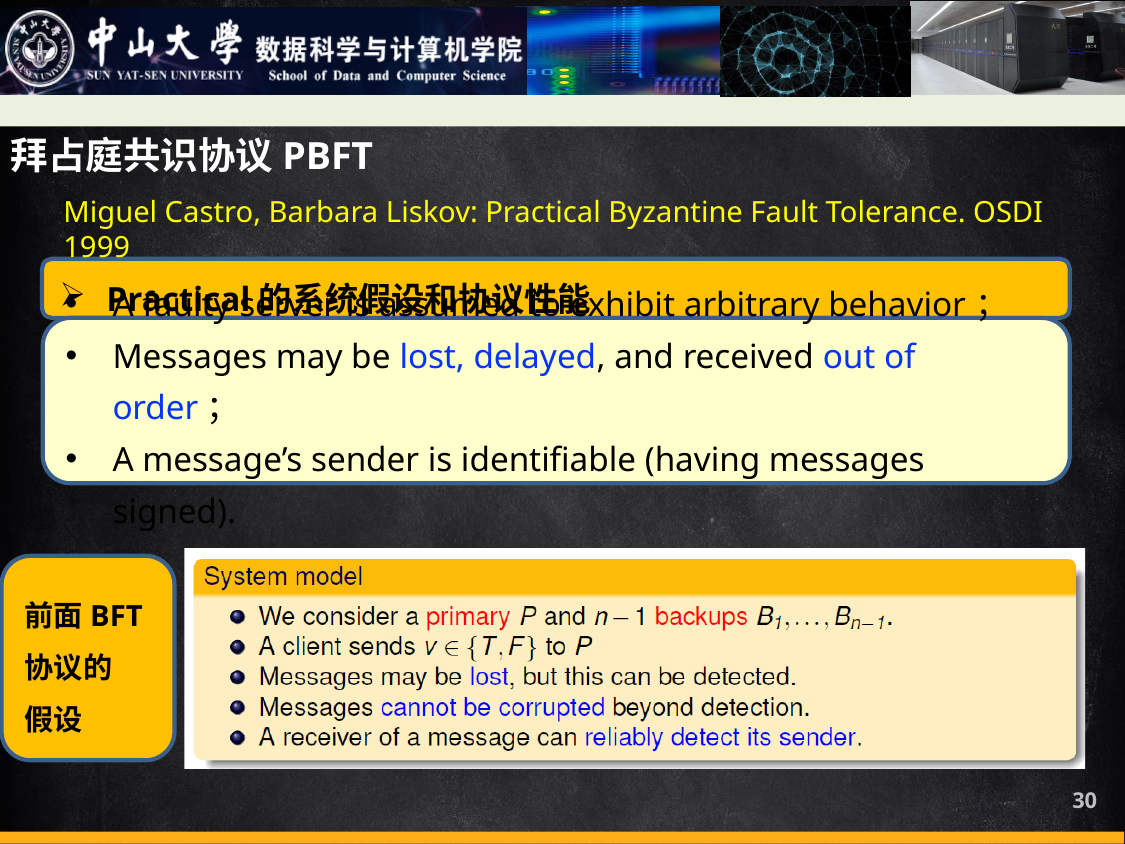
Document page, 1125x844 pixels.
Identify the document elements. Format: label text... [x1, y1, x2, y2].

picture [0, 127, 1125, 831]
text_box 拜占庭共识协议PBFT [0, 124, 858, 185]
picture [0, 0, 1125, 97]
text_box Practical的系统假设和协议性能 [39, 257, 1072, 320]
text_box 前面BFT协议的 假设 [0, 553, 177, 763]
text_box A faulty server is assumed to exhibit arbitrary behavior； Messages may be lost, delayed, and received out of order； A message’s sender is identifiable (having messages signed). [40, 315, 1072, 486]
text_box Miguel Castro, Barbara Liskov: Practical Byzantine Fault Tolerance. OSDI 1999 [48, 185, 1106, 271]
